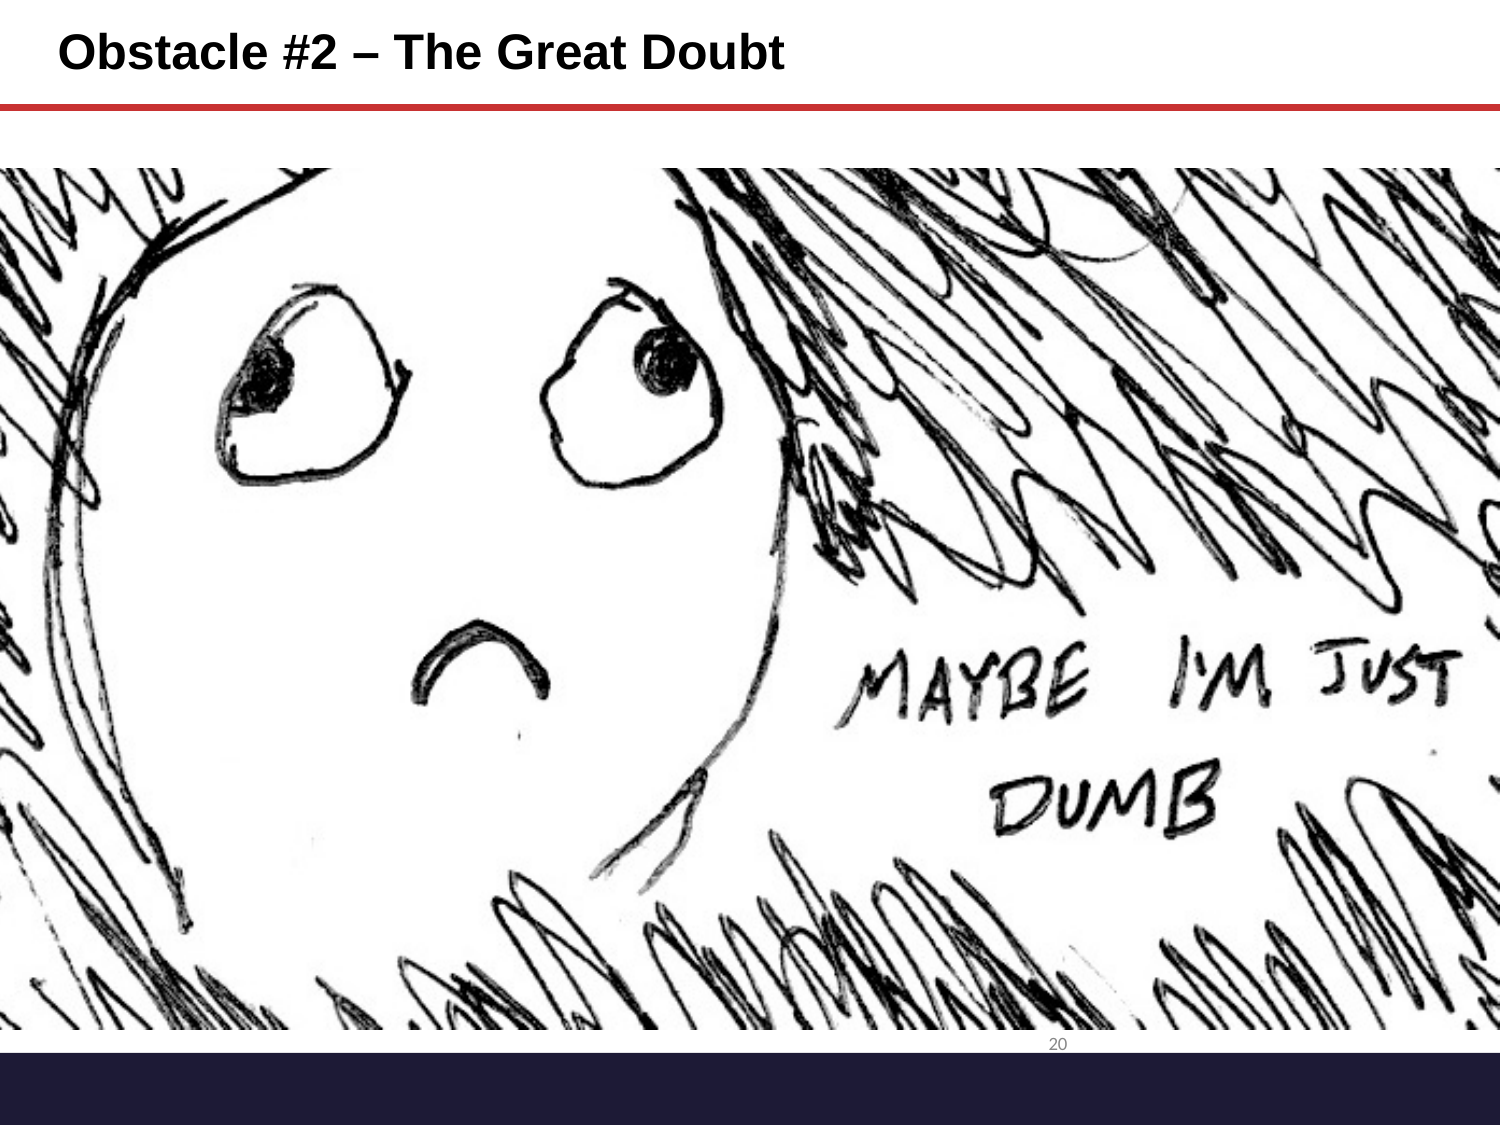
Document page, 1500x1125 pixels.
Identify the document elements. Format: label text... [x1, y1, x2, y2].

slide_number 20 [724, 1038, 1076, 1074]
picture [0, 168, 1500, 1030]
title Obstacle #2 – The Great Doubt [49, 0, 948, 108]
